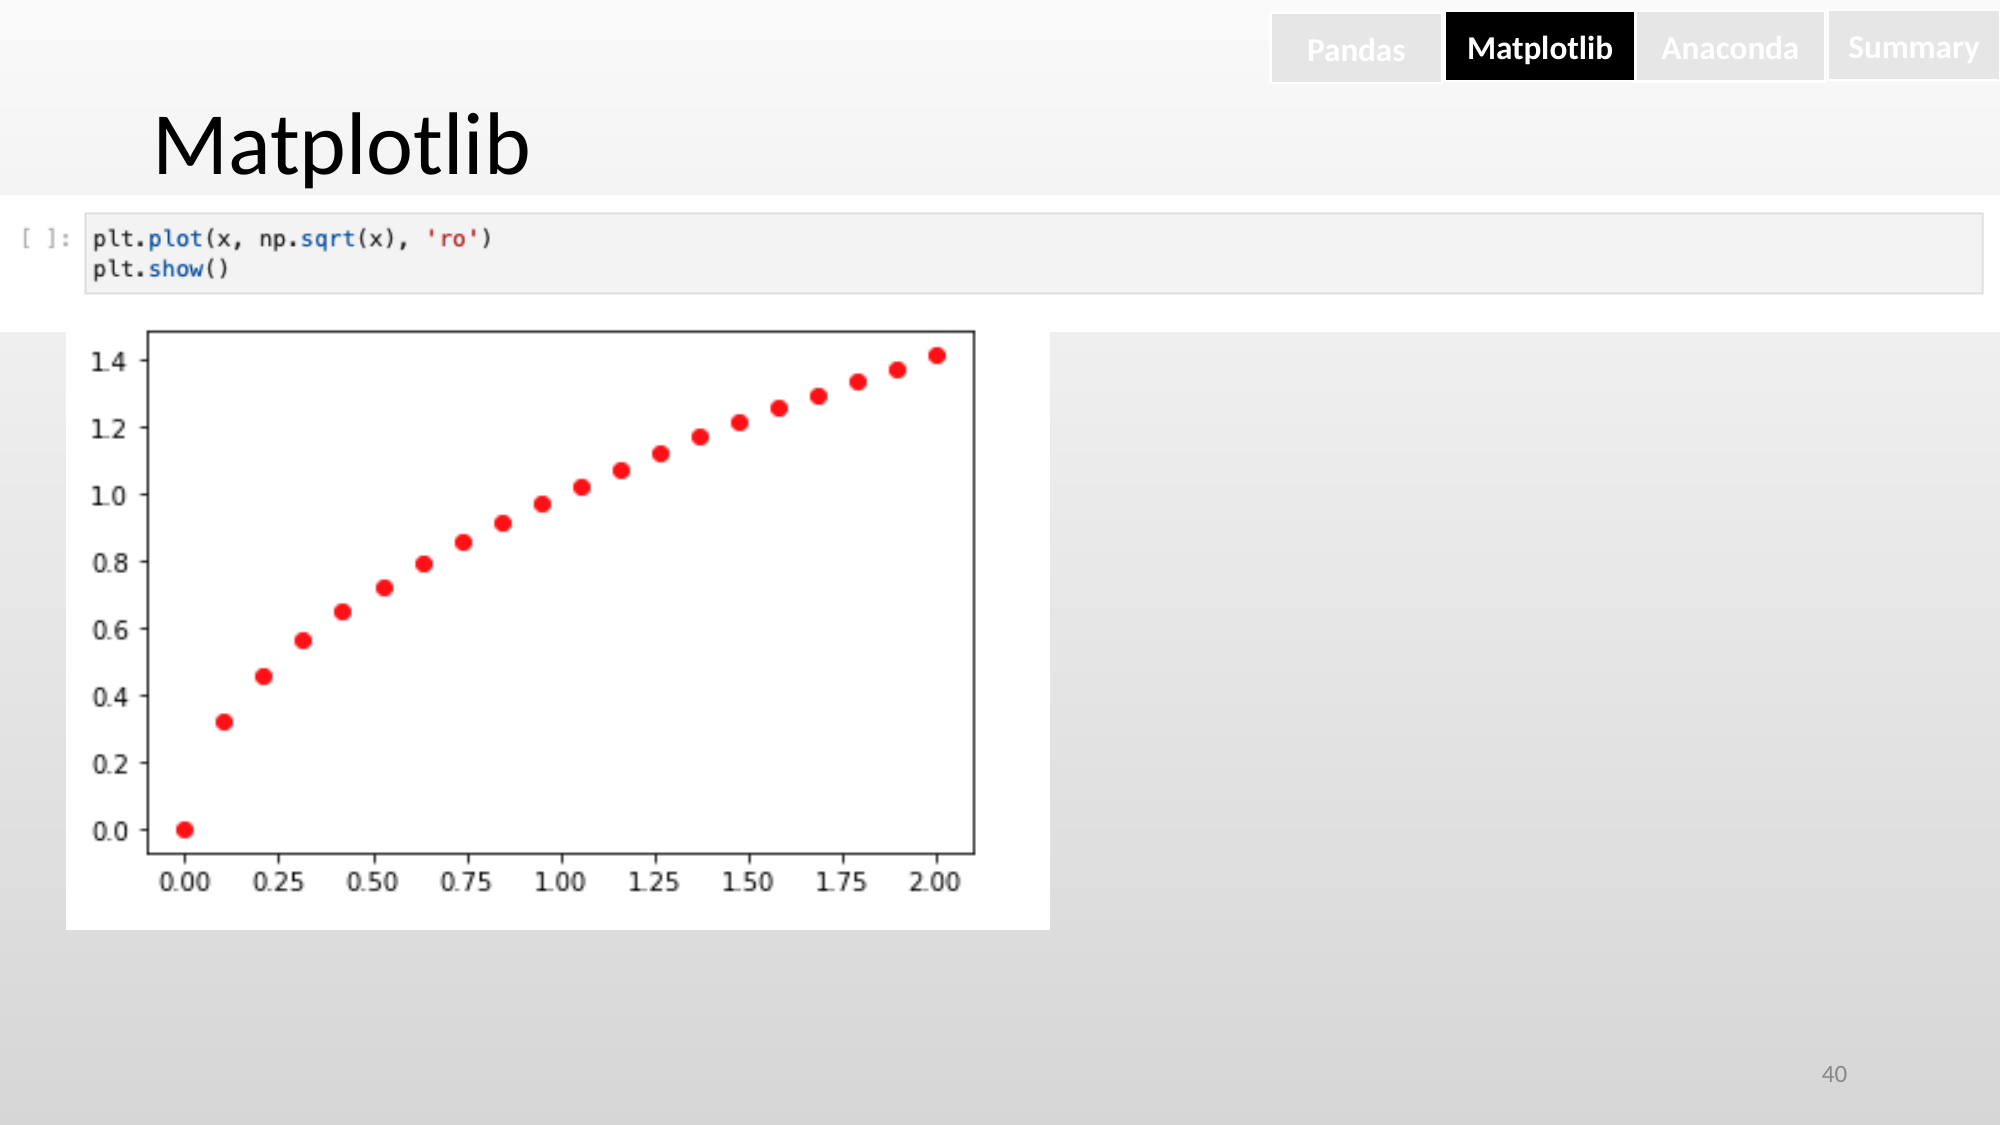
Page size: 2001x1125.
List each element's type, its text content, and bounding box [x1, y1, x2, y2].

picture [0, 195, 2000, 930]
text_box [1270, 9, 2000, 84]
slide_number 40 [1412, 1042, 1863, 1103]
title Matplotlib [137, 36, 1863, 193]
